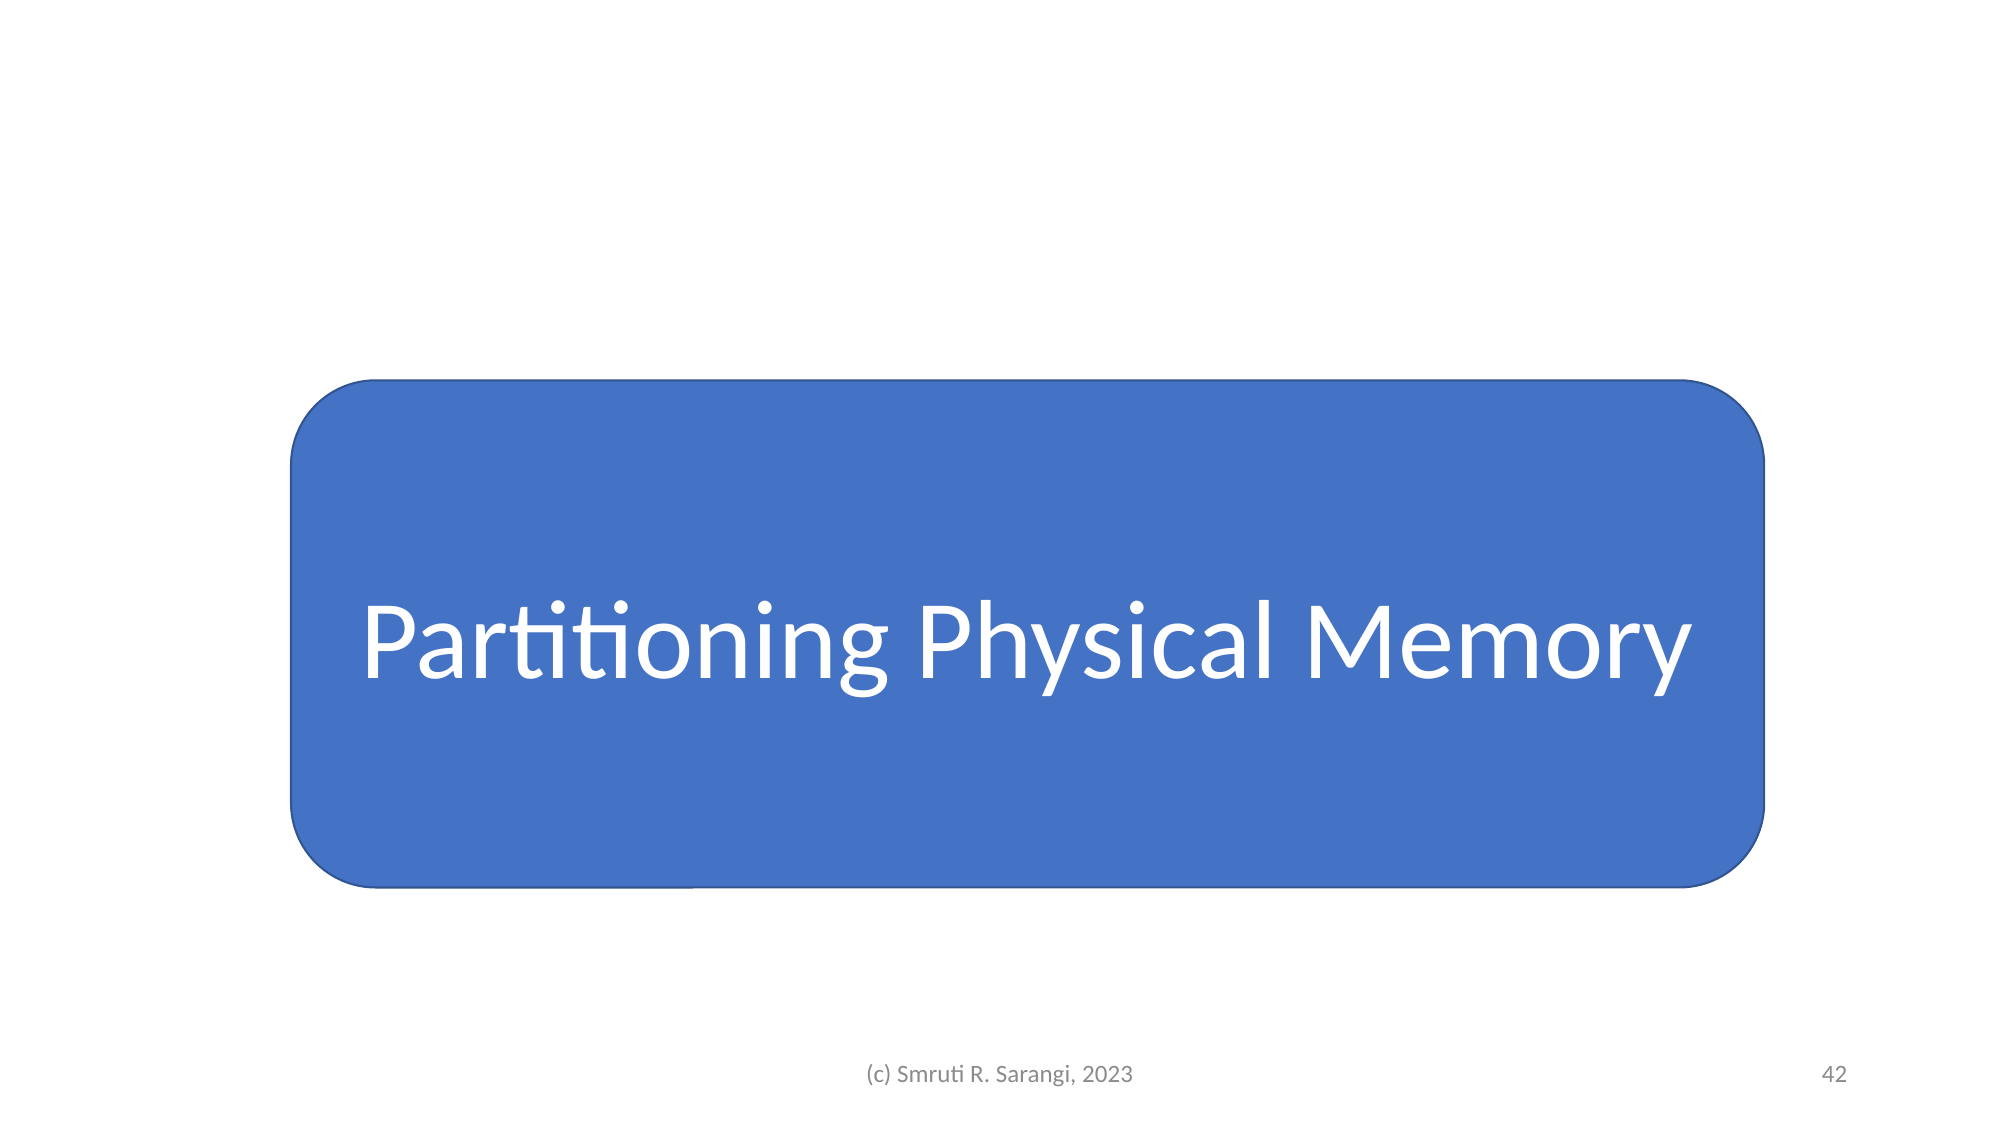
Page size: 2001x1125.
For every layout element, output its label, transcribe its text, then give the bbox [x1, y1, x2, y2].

footer (c) Smruti R. Sarangi, 2023 [662, 1042, 1338, 1103]
text_box Partitioning Physical Memory [289, 379, 1766, 889]
slide_number 42 [1412, 1042, 1863, 1103]
